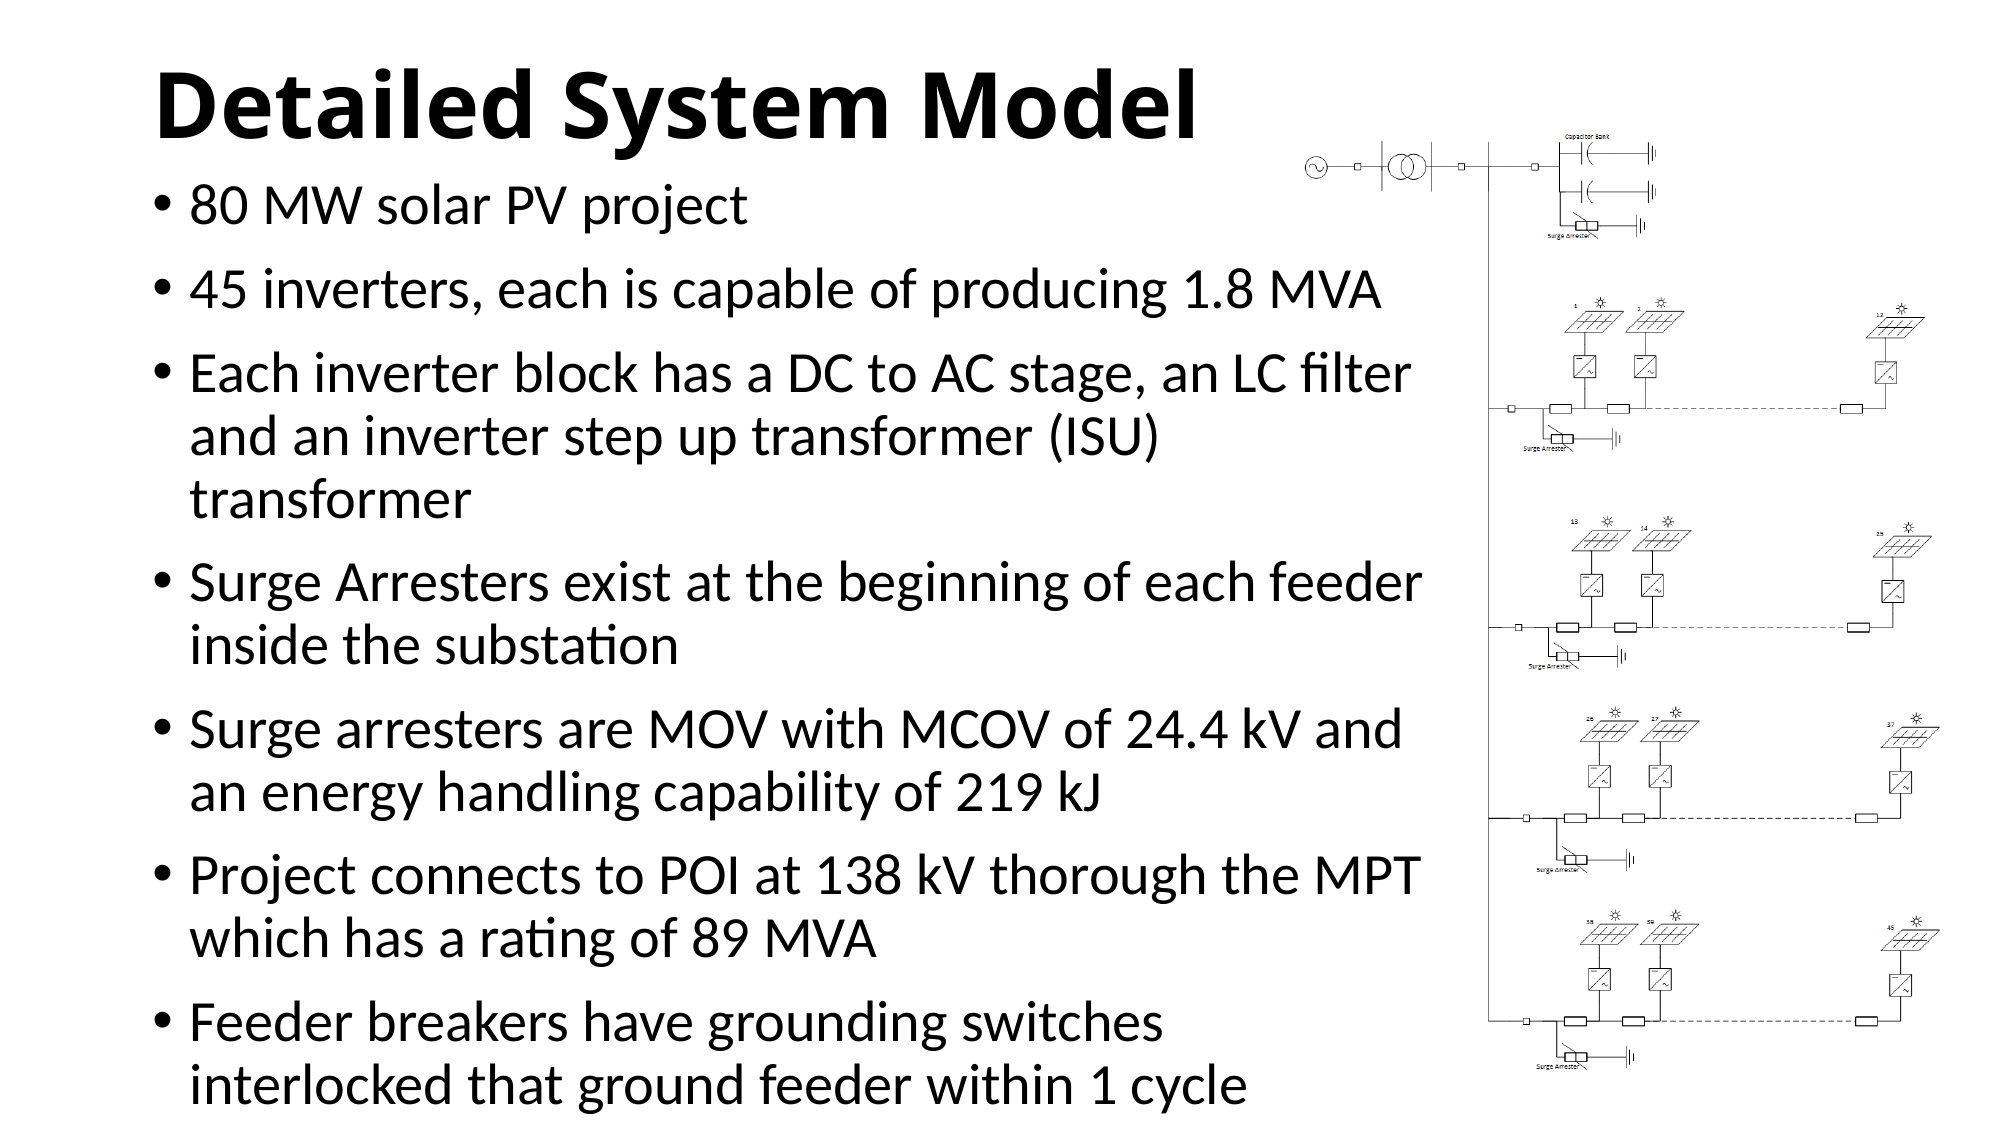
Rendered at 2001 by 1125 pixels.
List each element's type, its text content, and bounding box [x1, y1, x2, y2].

title Detailed System Model [137, 0, 1863, 167]
picture [1303, 129, 1940, 1075]
list 80 MW solar PV project 45 inverters, each is capable of producing 1.8 MVA Each inverter block has a DC to AC stage, an LC filter and an inverter step up transformer (ISU) transformer Surge Arresters exist at the beginning of each feeder inside the substation Surge arresters are MOV with MCOV of 24.4 kV and an energy handling capability of 219 kJ Project connects to POI at 138 kV thorough the MPT which has a rating of 89 MVA Feeder breakers have grounding switches interlocked that ground feeder within 1 cycle [137, 167, 1448, 1125]
